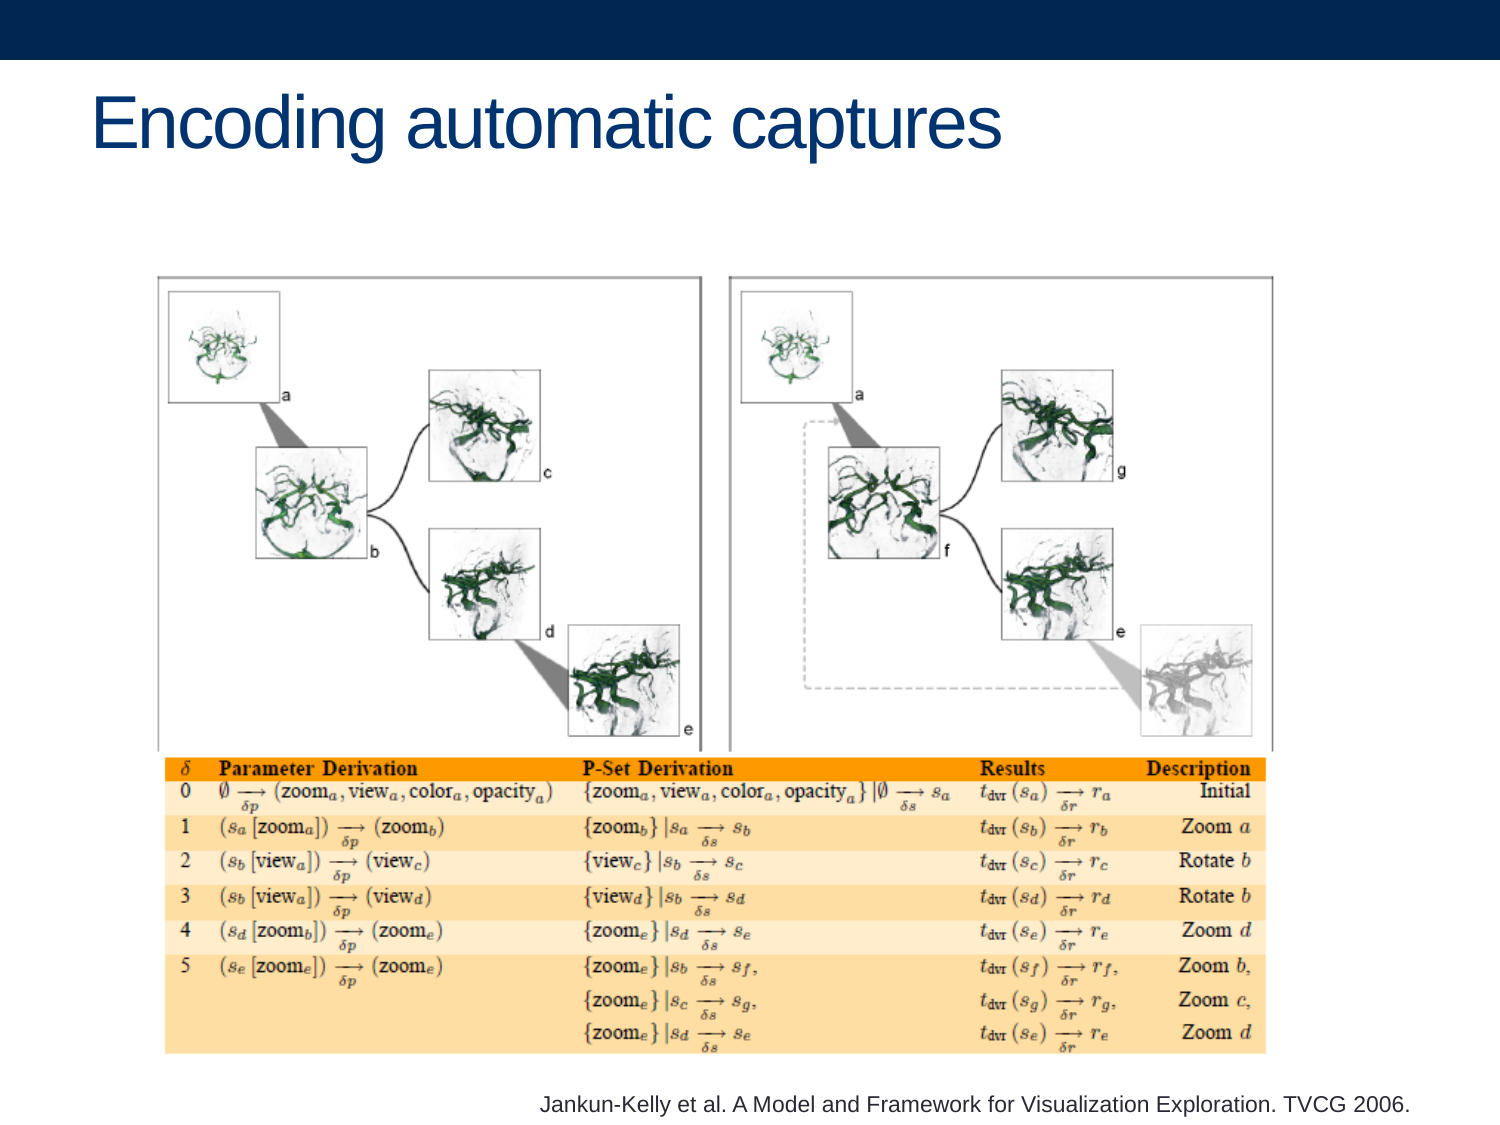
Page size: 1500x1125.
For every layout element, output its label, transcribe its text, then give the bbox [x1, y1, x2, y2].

picture [149, 266, 1276, 1057]
text_box Jankun-Kelly et al. A Model and Framework for Visualization Exploration. TVCG 2006. [524, 1082, 1500, 1125]
title Encoding automatic captures [75, 37, 1425, 200]
